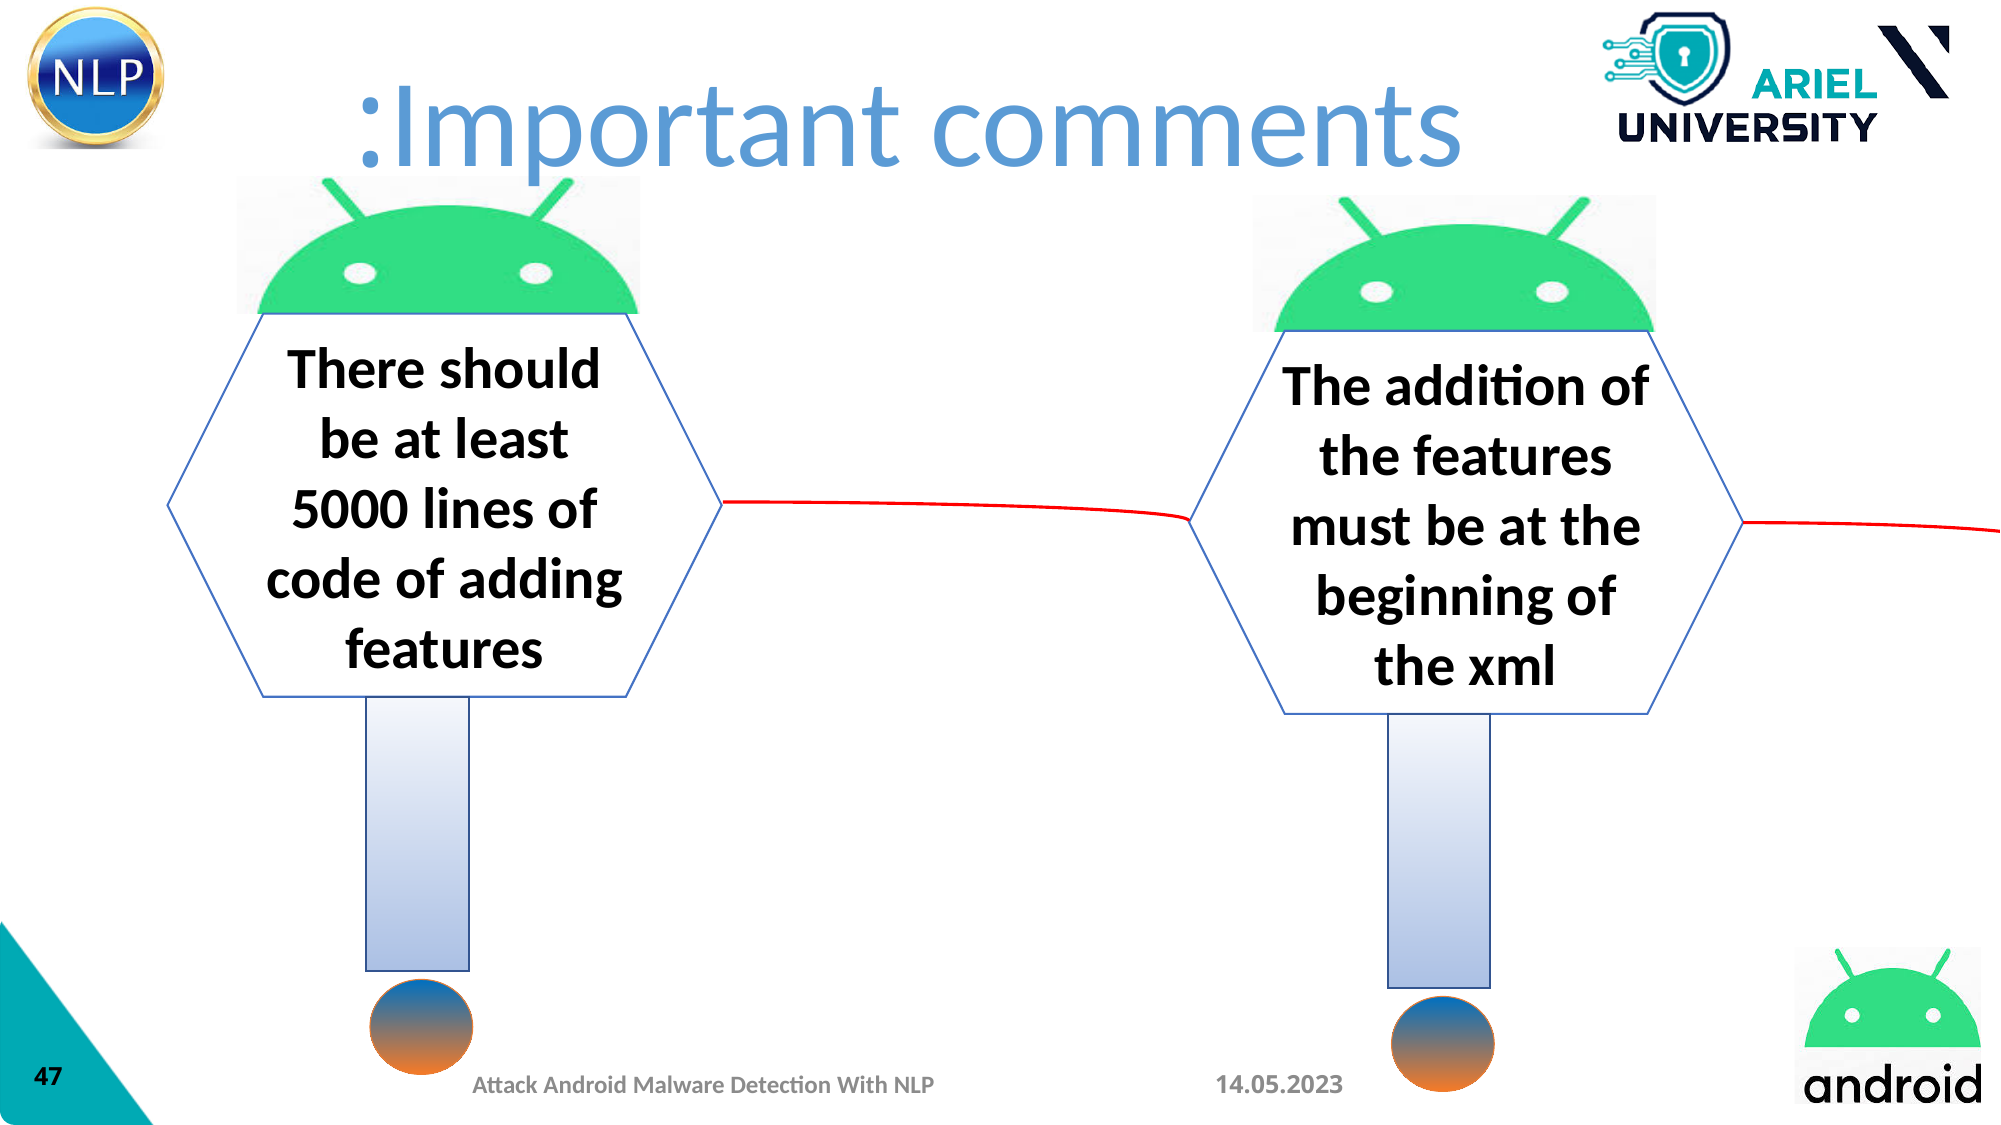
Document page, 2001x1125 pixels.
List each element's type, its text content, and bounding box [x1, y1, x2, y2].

text_box The addition of the features must be at the beginning of the xml [1187, 332, 1744, 715]
picture [236, 176, 641, 314]
picture [0, 912, 173, 1125]
footer Attack Android Malware Detection With NLP [366, 1053, 908, 1114]
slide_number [908, 1053, 1359, 1114]
text_box [722, 500, 1191, 522]
picture [1597, 11, 1954, 150]
text_box [1387, 713, 1491, 989]
text_box There should be at least 5000 lines of code of adding features [166, 314, 722, 698]
picture [1794, 947, 1981, 1104]
picture [1252, 195, 1657, 332]
picture [19, 0, 172, 150]
text_box [365, 696, 470, 972]
text_box [1743, 521, 2000, 540]
text_box Important comments: [273, 33, 1544, 199]
text_box [369, 978, 474, 1075]
text_box [1390, 995, 1495, 1092]
